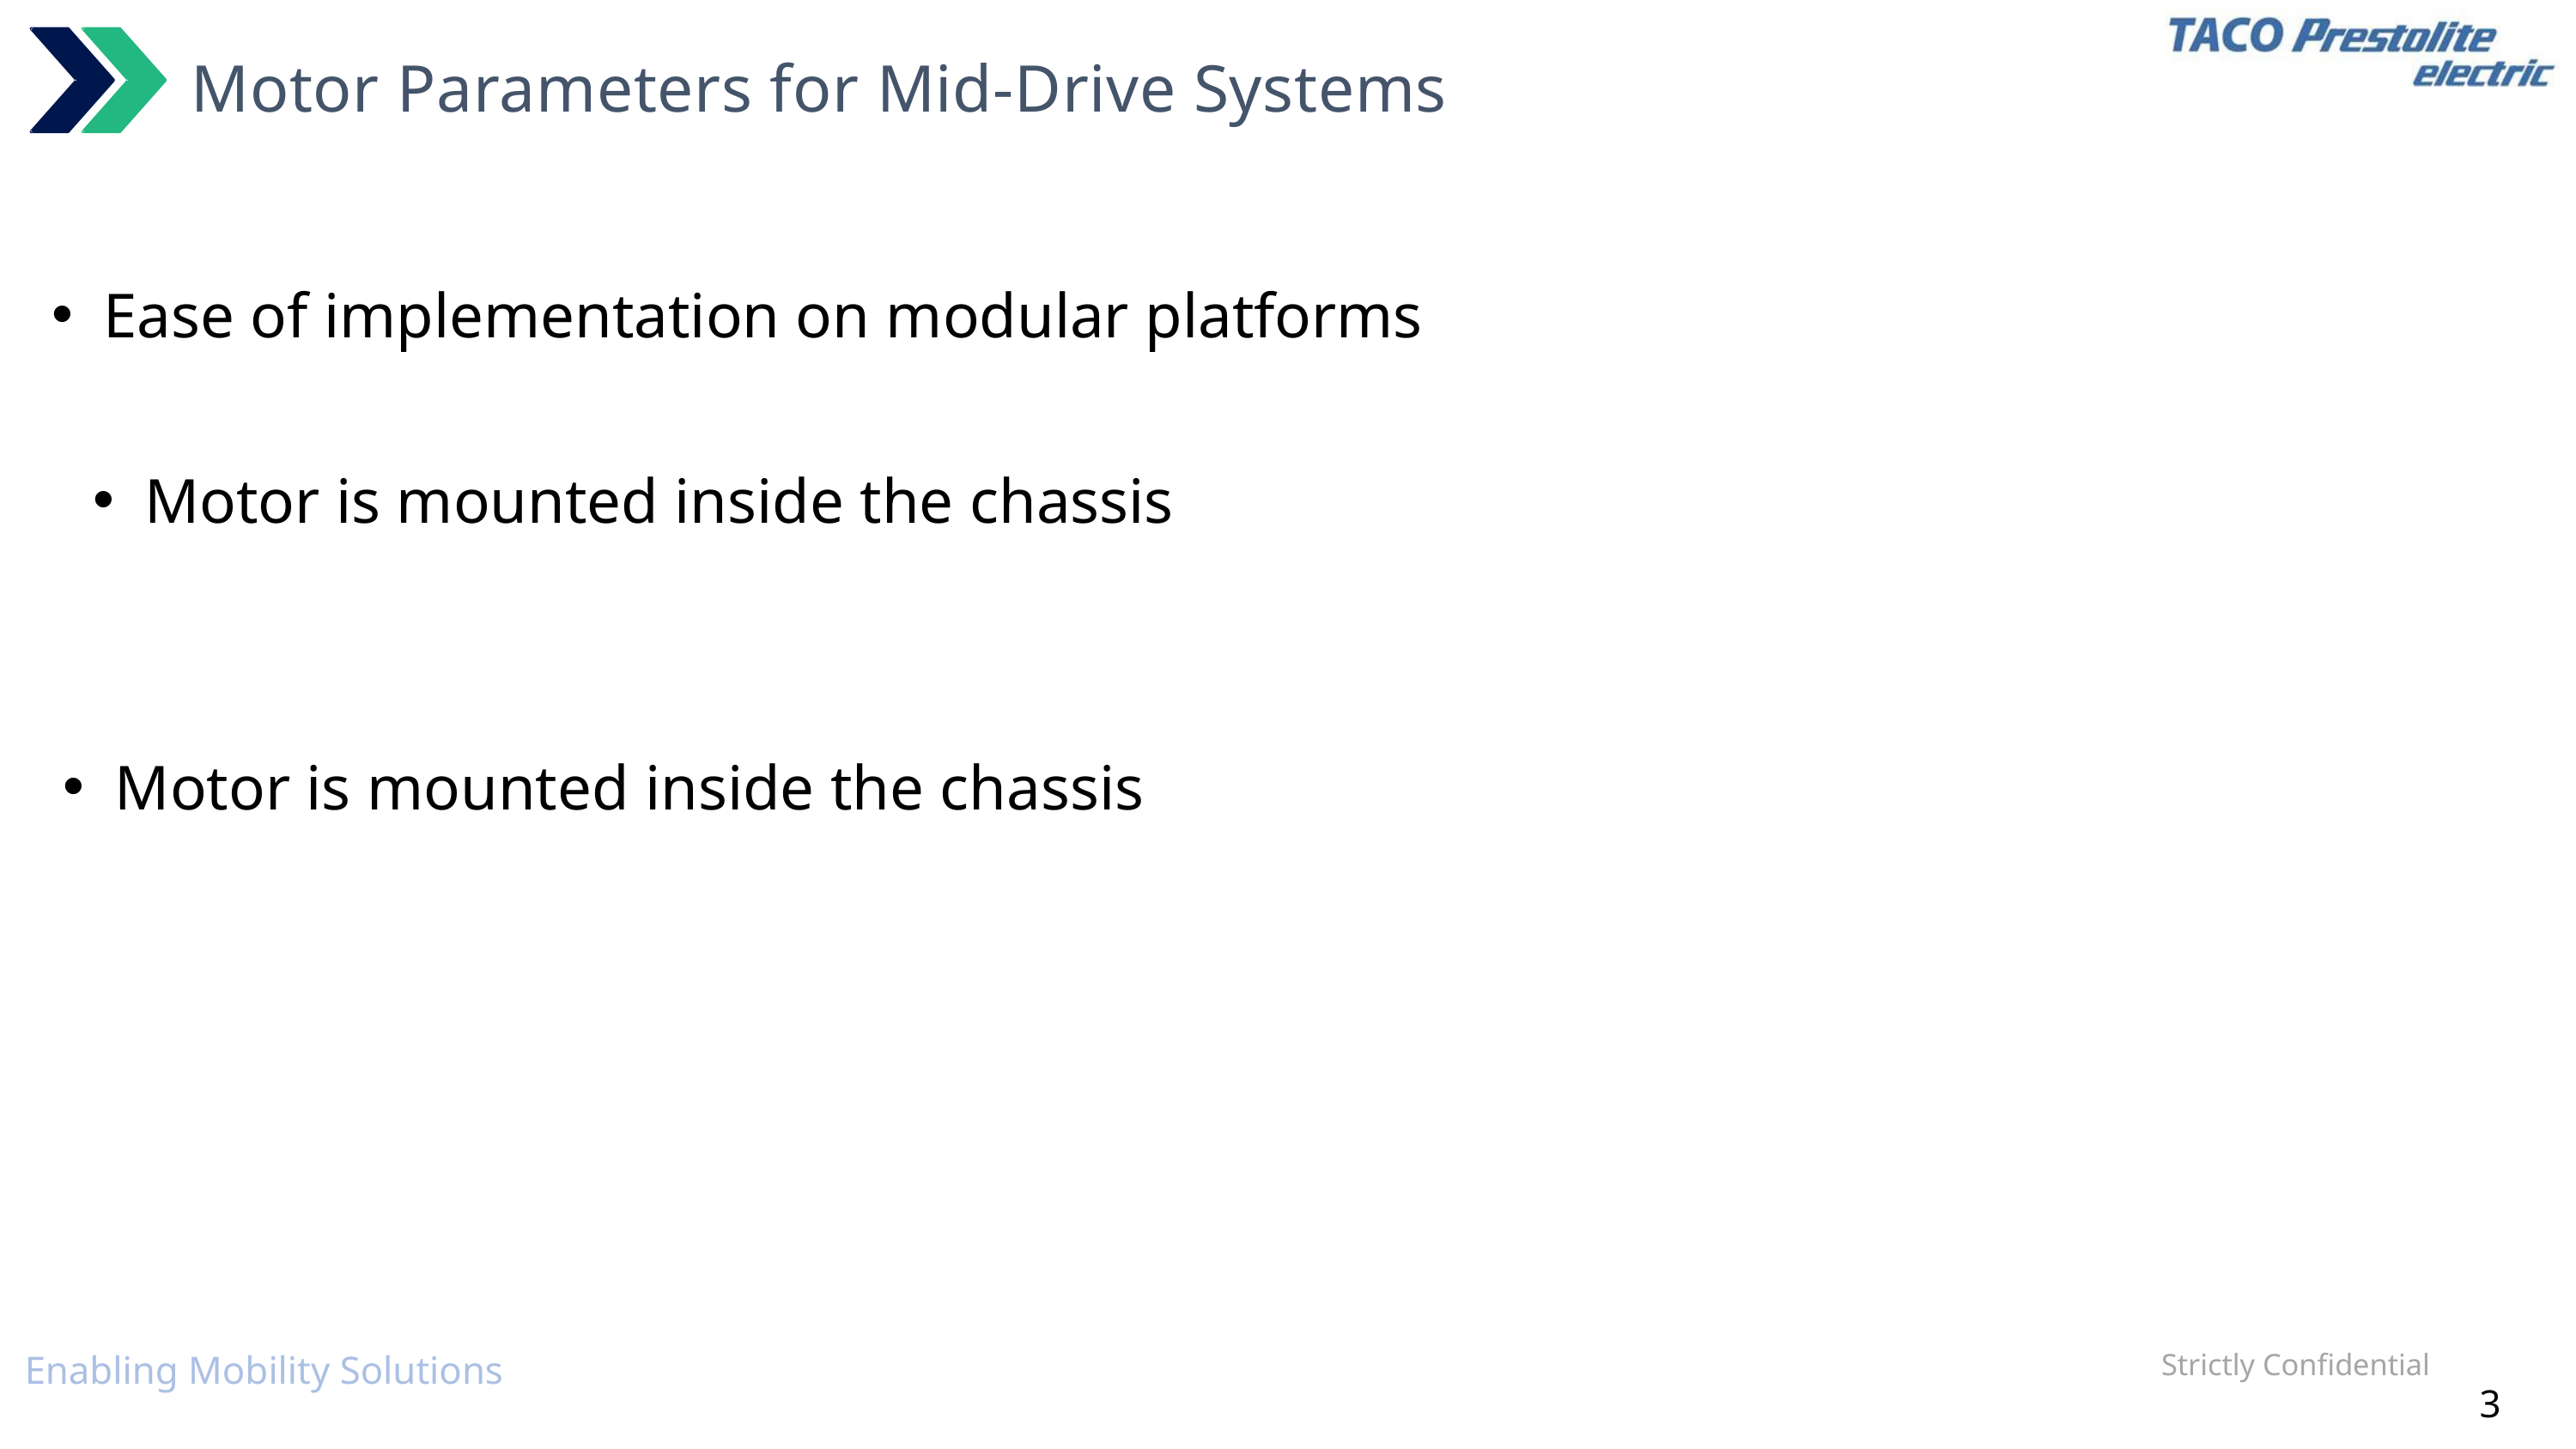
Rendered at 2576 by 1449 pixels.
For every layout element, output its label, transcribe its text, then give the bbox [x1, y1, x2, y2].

text_box Strictly Confidential [2091, 1349, 2430, 1382]
text_box Motor Parameters for Mid-Drive Systems [191, 55, 2022, 125]
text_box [116, 27, 167, 134]
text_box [29, 27, 116, 134]
text_box Ease of implementation on modular platforms [0, 264, 1898, 350]
text_box Motor is mounted inside the chassis [29, 450, 1187, 536]
text_box Motor is mounted inside the chassis [0, 737, 1157, 822]
text_box 3 [2454, 1379, 2526, 1425]
text_box Enabling Mobility Solutions [0, 1350, 504, 1391]
text_box [2164, 8, 2561, 87]
